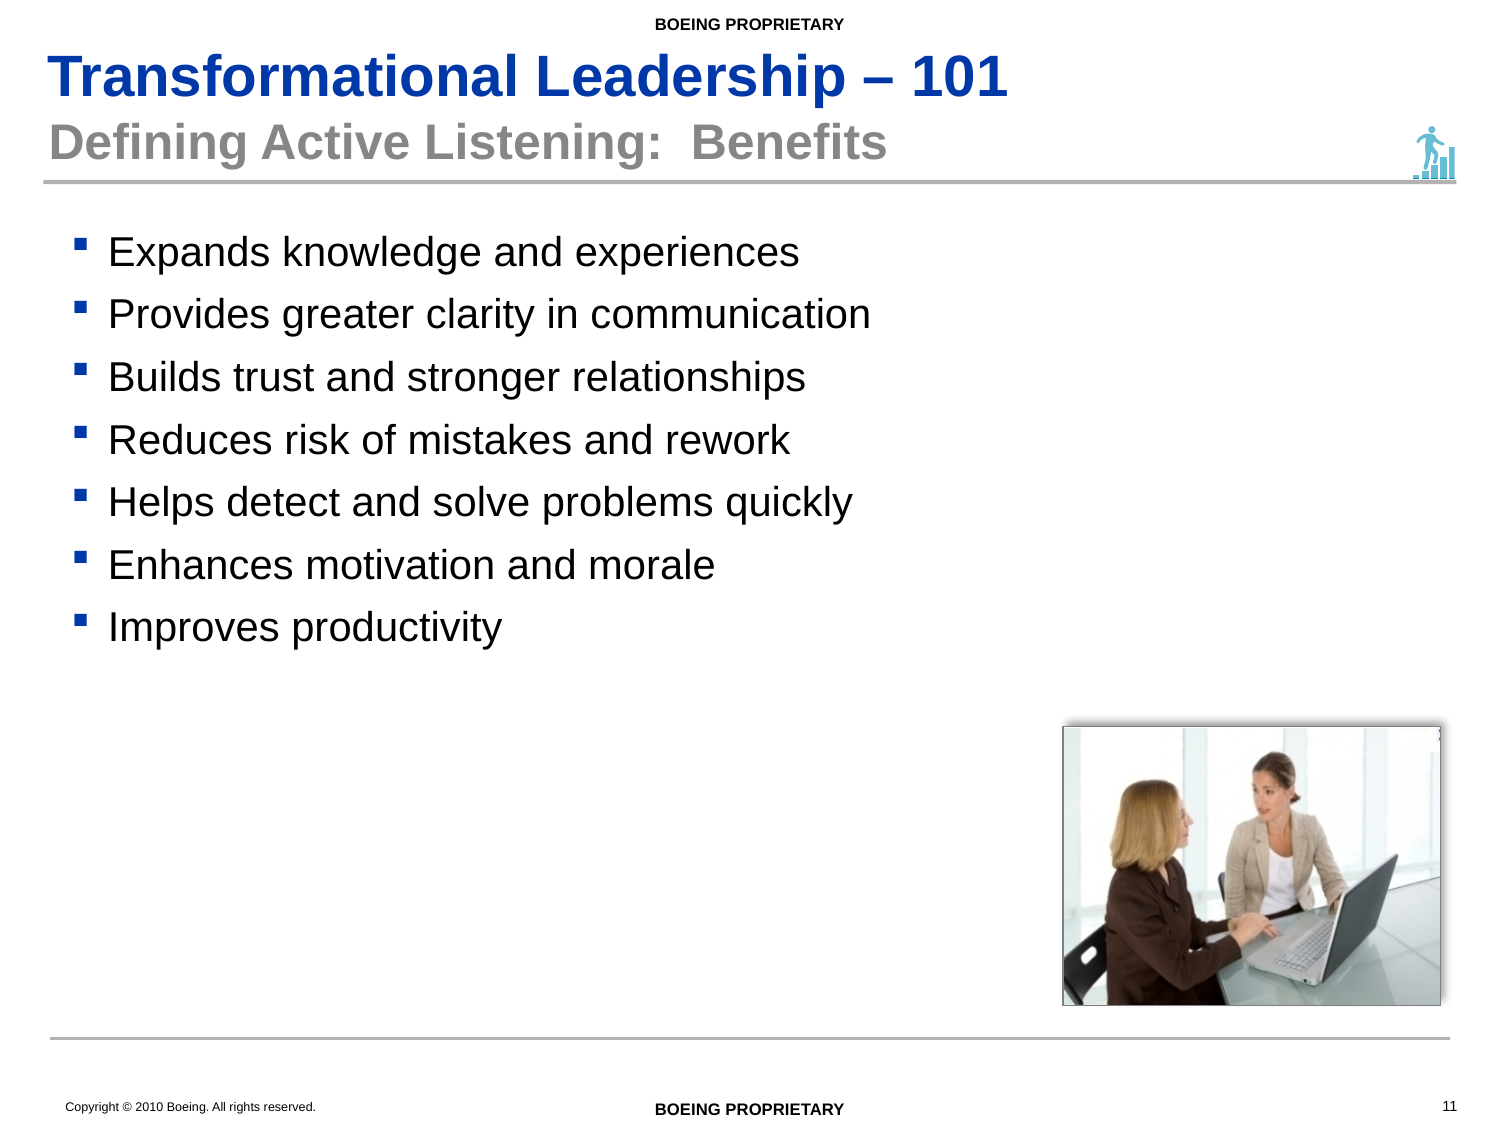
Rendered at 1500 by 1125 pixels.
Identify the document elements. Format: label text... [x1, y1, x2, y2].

text_box Expands knowledge and experiences Provides greater clarity in communication Builds trust and stronger relationships Reduces risk of mistakes and rework Helps detect and solve problems quickly Enhances motivation and morale Improves productivity [37, 217, 1450, 674]
picture [1063, 727, 1441, 1006]
slide_number 11 [1048, 1087, 1459, 1124]
title Defining Active Listening: Benefits [0, 114, 1500, 189]
